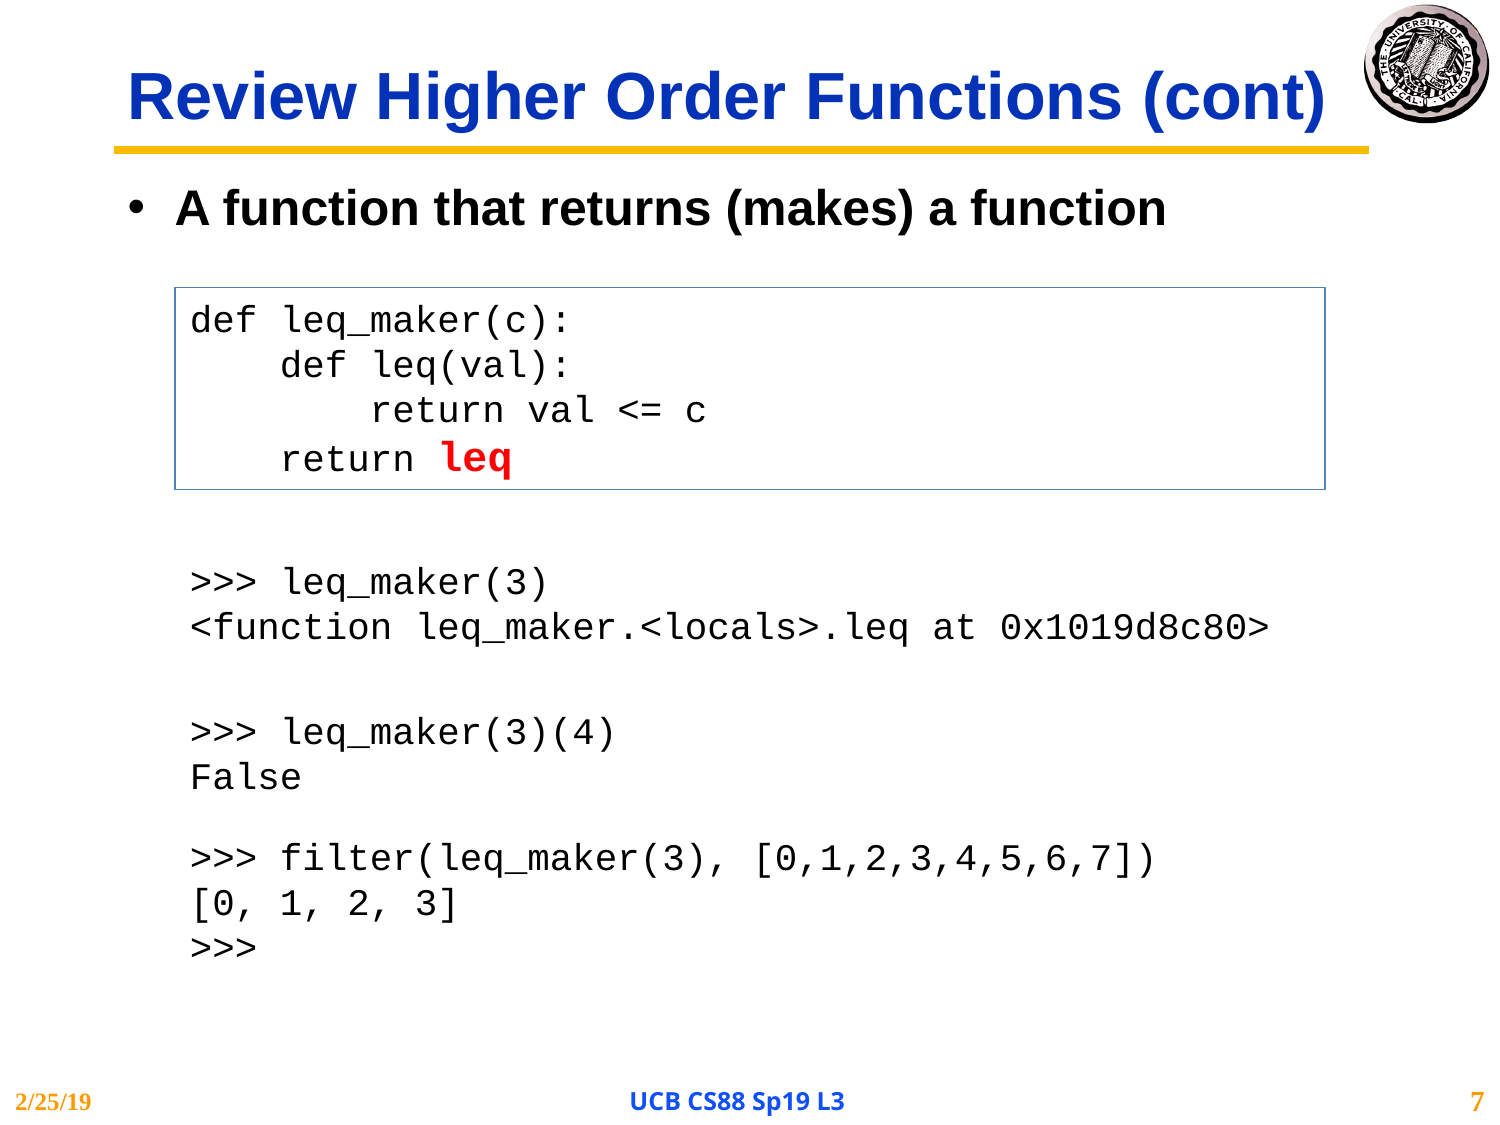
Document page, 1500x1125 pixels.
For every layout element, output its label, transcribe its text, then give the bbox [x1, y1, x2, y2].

list A function that returns (makes) a function [112, 174, 1363, 250]
picture [1350, 0, 1500, 127]
slide_number 7 [1412, 1074, 1500, 1125]
text_box def leq_maker(c): def leq(val): return val <= c return leq [174, 287, 1325, 490]
footer UCB CS88 Sp19 L3 [500, 1074, 975, 1125]
text_box >>> filter(leq_maker(3), [0,1,2,3,4,5,6,7]) [0, 1, 2, 3] >>> [174, 825, 1325, 977]
title Review Higher Order Functions (cont) [112, 37, 1375, 159]
text_box >>> leq_maker(3)(4) False [174, 699, 1250, 806]
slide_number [0, 1074, 250, 1125]
text_box >>> leq_maker(3) <function leq_maker.<locals>.leq at 0x1019d8c80> [174, 549, 1313, 656]
